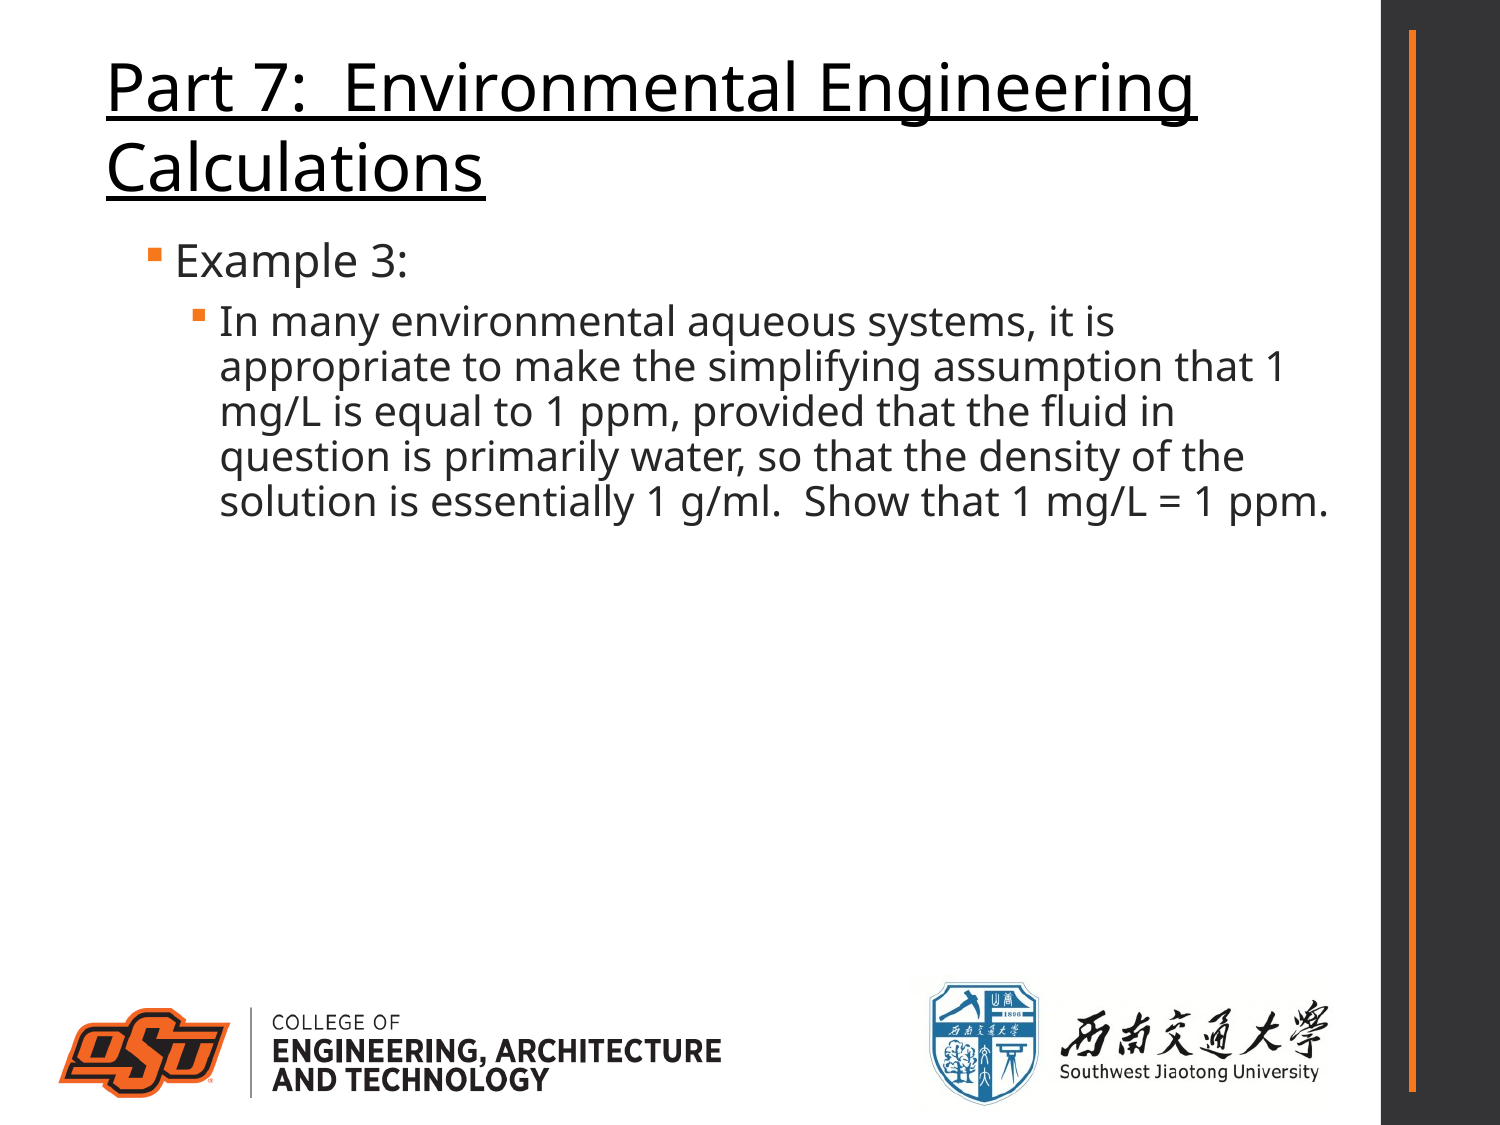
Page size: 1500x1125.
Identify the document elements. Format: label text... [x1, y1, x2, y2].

picture [909, 974, 1335, 1113]
list Example 3: In many environmental aqueous systems, it is appropriate to make the simplifying assumption that 1 mg/L is equal to 1 ppm, provided that the fluid in question is primarily water, so that the density of the solution is essentially 1 g/ml. Show that 1 mg/L = 1 ppm. [84, 230, 1350, 926]
text_box Part 7: Environmental Engineering Calculations [90, 37, 1370, 345]
picture [49, 1000, 726, 1117]
